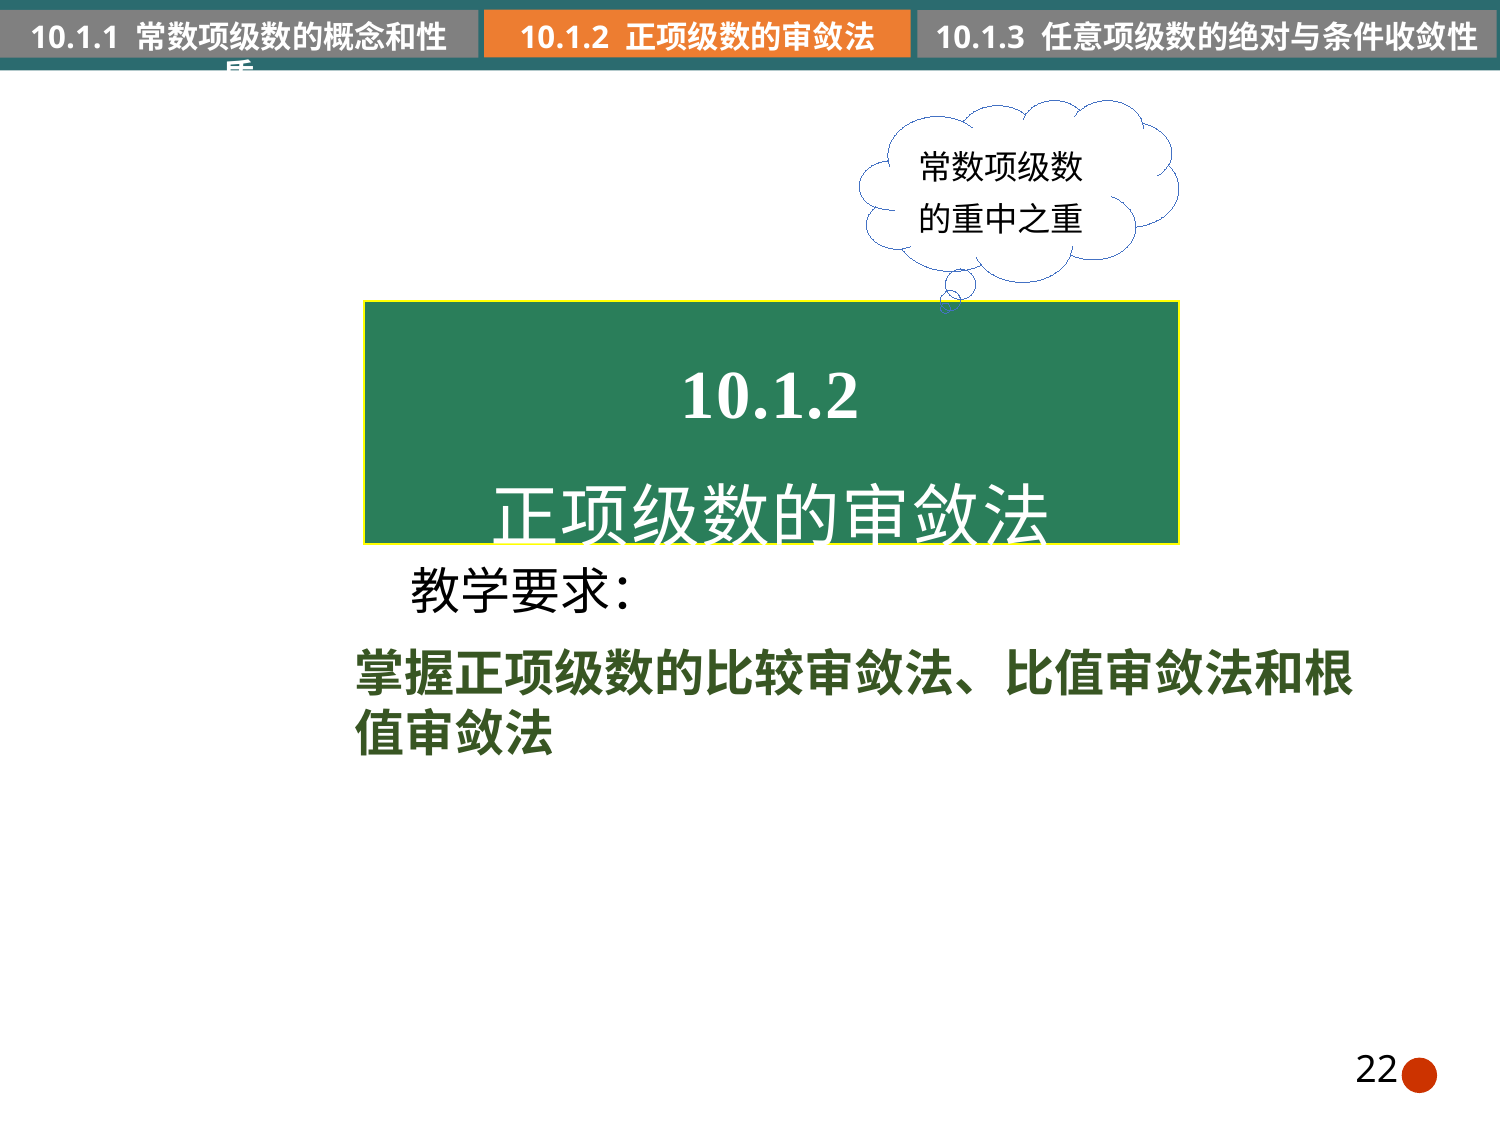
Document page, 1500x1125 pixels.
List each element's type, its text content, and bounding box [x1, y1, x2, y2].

text_box [1401, 1057, 1438, 1094]
text_box 10.1.2 正项级数的审敛法 [363, 300, 1180, 545]
text_box 10.1.1 常数项级数的概念和性质 [0, 9, 479, 58]
text_box 掌握正项级数的比较审敛法、比值审敛法和根值审敛法 [339, 634, 1374, 770]
text_box 10.1.2 正项级数的审敛法 [484, 9, 911, 58]
slide_number 22 [1340, 1037, 1481, 1113]
text_box 教学要求： [396, 551, 996, 627]
text_box 10.1.3 任意项级数的绝对与条件收敛性 [917, 10, 1497, 58]
text_box 常数项级数的重中之重 [859, 100, 1179, 314]
text_box [0, 0, 1500, 71]
